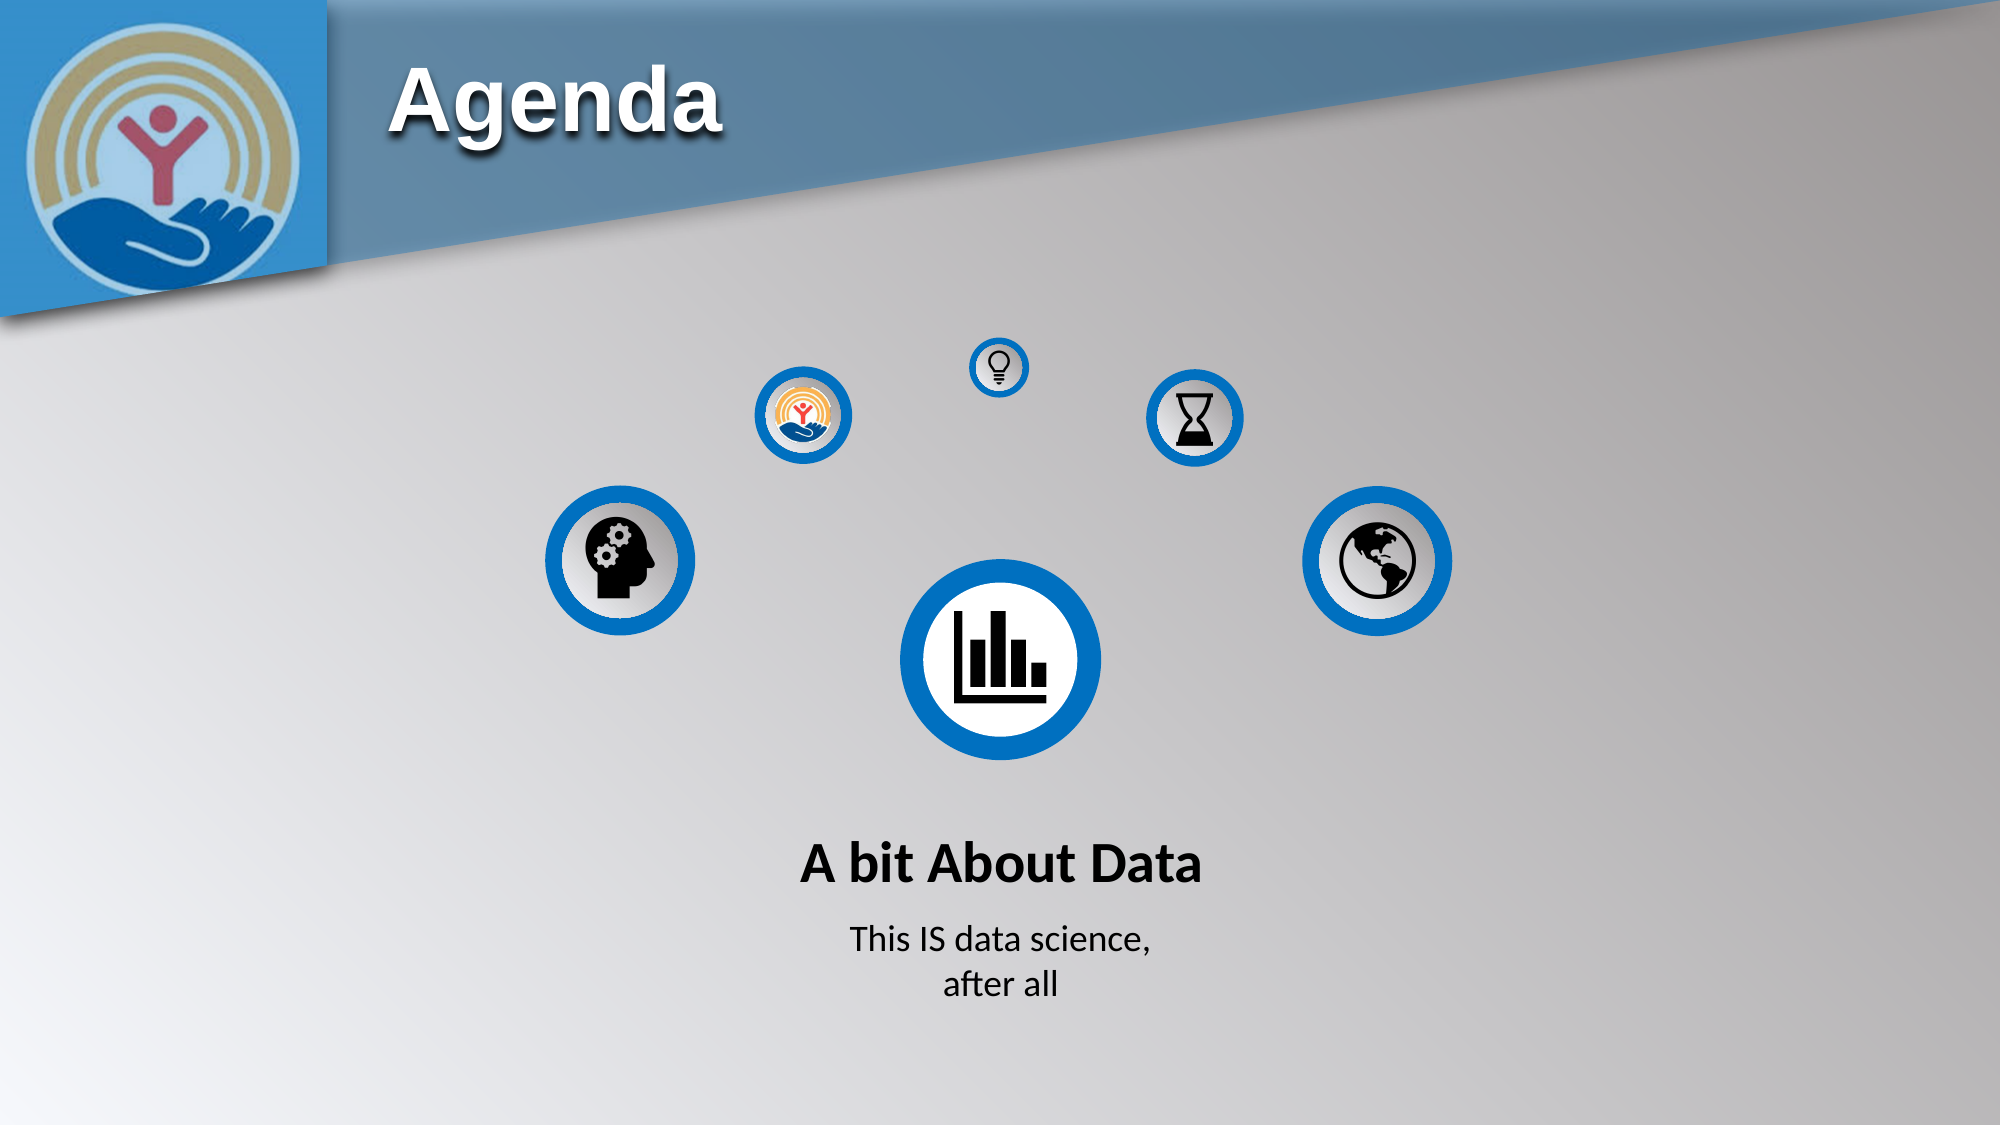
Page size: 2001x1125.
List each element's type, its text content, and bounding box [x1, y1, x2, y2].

text_box This IS data science, after all [794, 906, 1207, 1011]
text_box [900, 559, 1102, 761]
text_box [754, 366, 853, 464]
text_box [1146, 369, 1244, 467]
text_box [545, 485, 696, 636]
text_box A bit About Data [779, 817, 1224, 902]
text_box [1302, 486, 1453, 637]
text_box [969, 337, 1030, 398]
picture [0, 0, 2000, 318]
